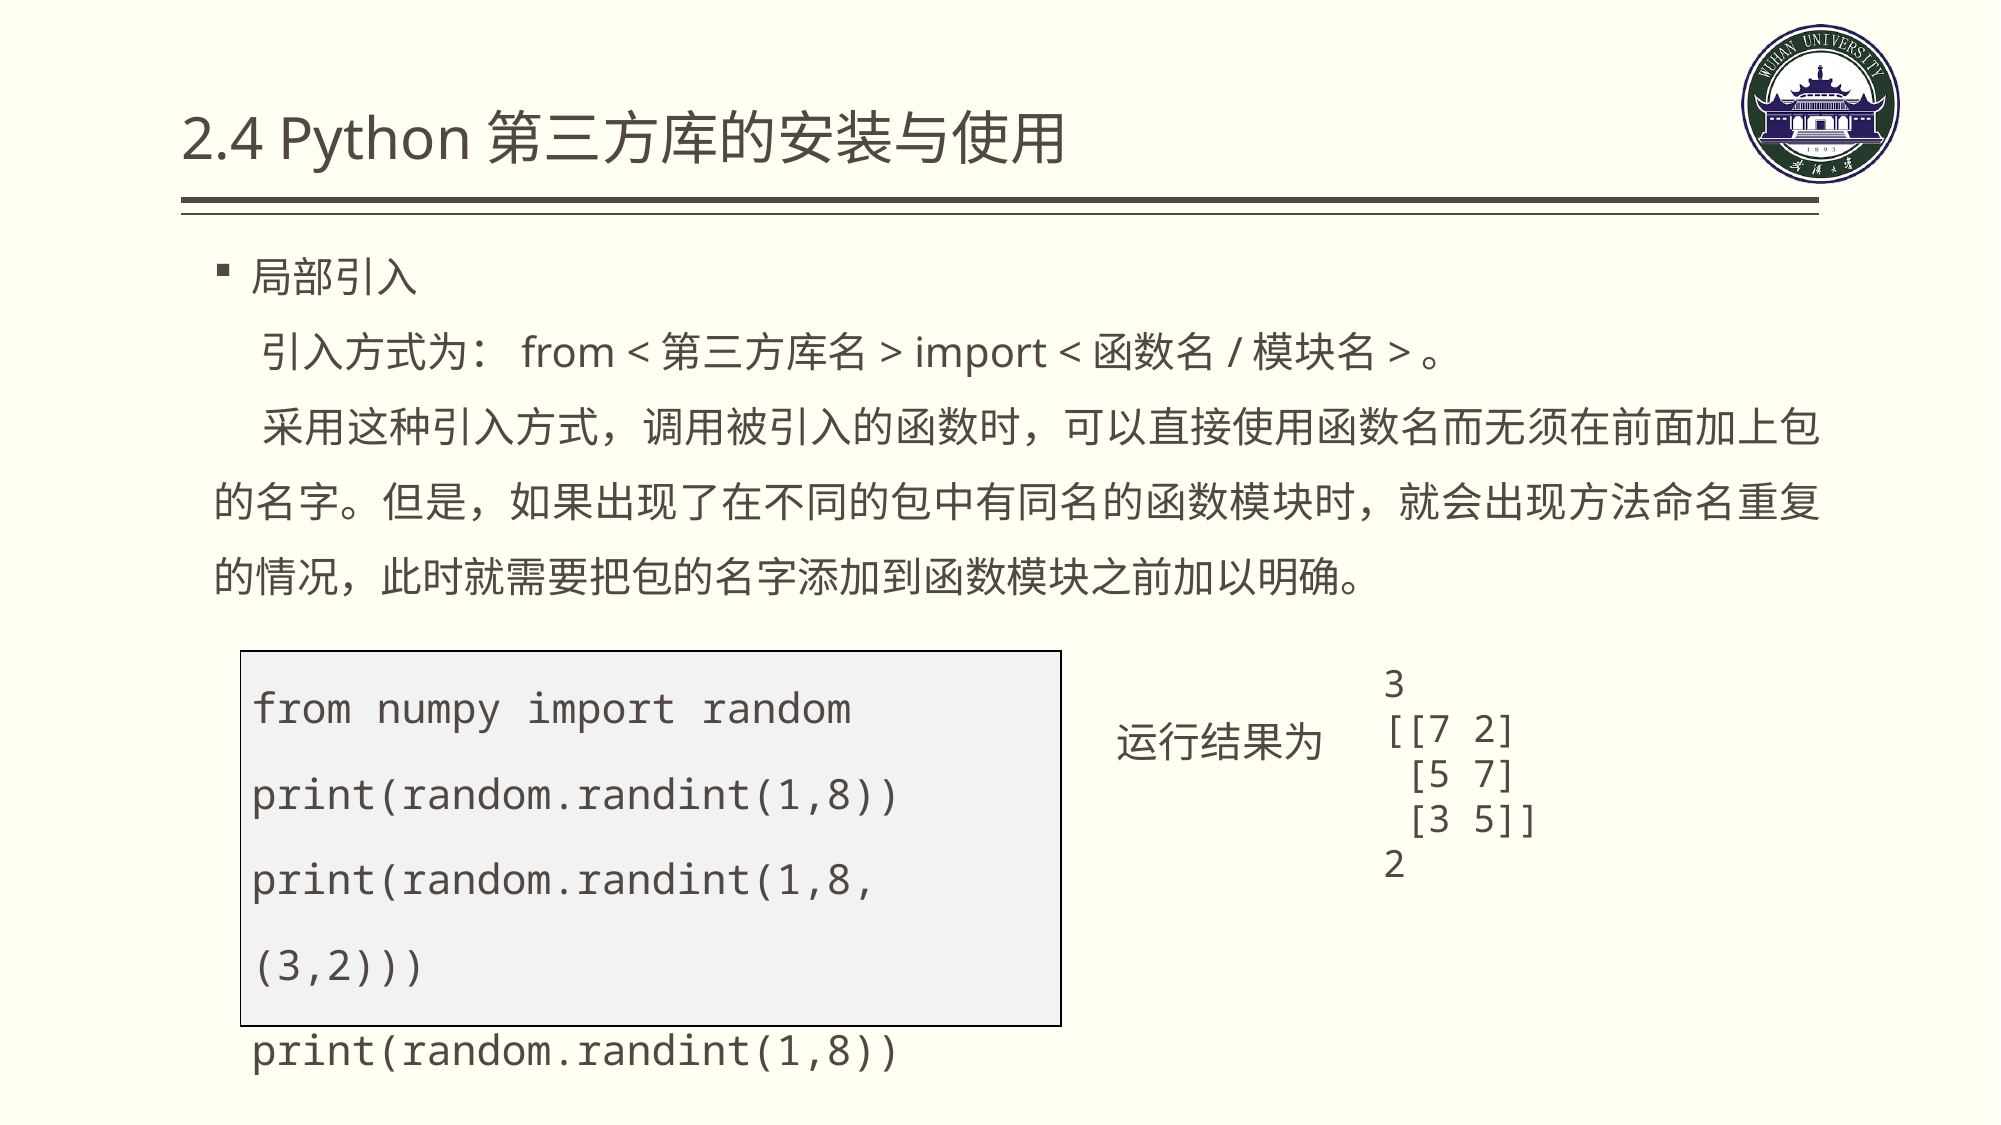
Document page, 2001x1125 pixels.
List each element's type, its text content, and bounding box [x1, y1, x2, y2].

picture [1741, 24, 1900, 184]
text_box 3 [[7 2] [5 7] [3 5]] 2 [1324, 652, 1685, 893]
table_header from numpy import random print(random.randint(1,8)) print(random.randint(1,8,(3,2))) print(random.randint(1,8)) [241, 652, 1060, 1025]
text_box 运行结果为 [1102, 708, 1346, 773]
title 2.4 Python第三方库的安装与使用 [181, 74, 1819, 180]
text_box 局部引入 引入方式为：from <第三方库名> import <函数名/模块名>。 采用这种引入方式，调用被引入的函数时，可以直接使用函数名而无须在前面加上包的名字。但是，如果出现了在不同的包中有同名的函数模块时，就会出现方法命名重复的情况，此时就需要把包的名字添加到函数模块之前加以明确。 [198, 218, 1836, 624]
